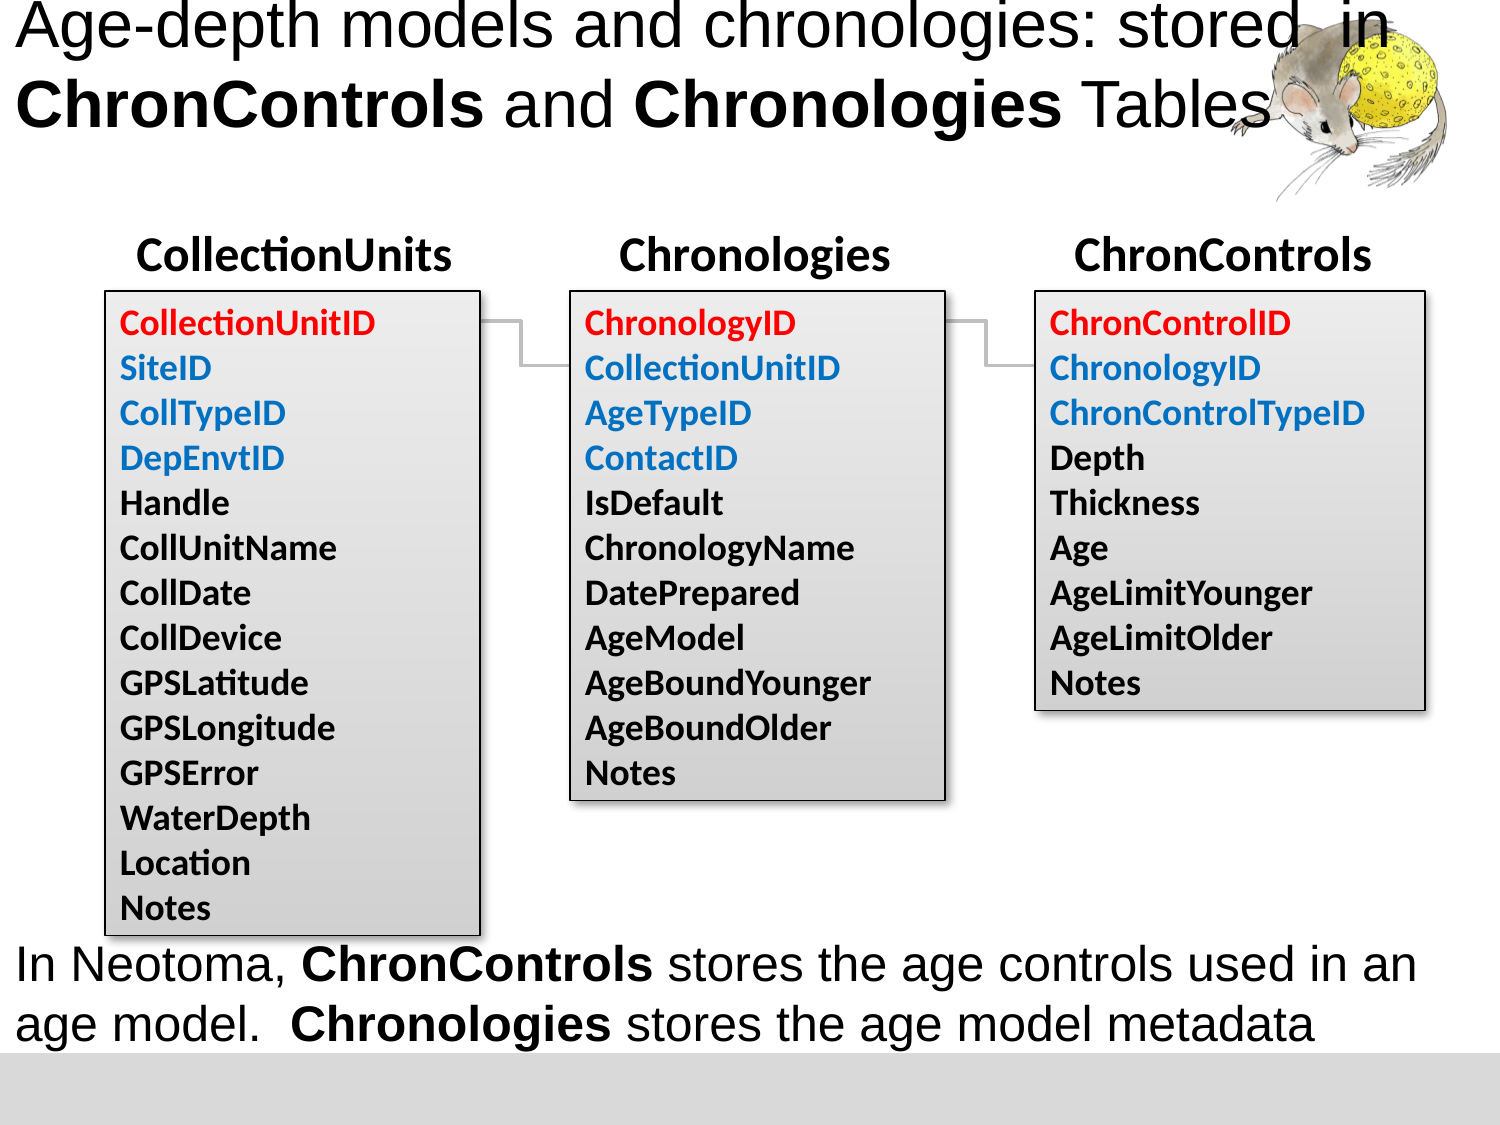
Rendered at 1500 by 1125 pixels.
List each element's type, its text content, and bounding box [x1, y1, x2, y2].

text_box Chronologies [604, 213, 907, 289]
text_box ChronControls [1059, 213, 1388, 289]
title Age-depth models and chronologies: stored in ChronControls and Chronologies Tables [0, 0, 1197, 122]
text_box In Neotoma, ChronControls stores the age controls used in an age model. Chronologies stores the age model metadata [0, 923, 1500, 1059]
text_box ChronologyID CollectionUnitID AgeTypeID ContactID IsDefault ChronologyName DatePrepared AgeModel AgeBoundYounger AgeBoundOlder Notes [569, 290, 946, 801]
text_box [466, 320, 576, 366]
text_box CollectionUnitID SiteID CollTypeID DepEnvtID Handle CollUnitName CollDate CollDevice GPSLatitude GPSLongitude GPSError WaterDepth Location Notes [104, 290, 481, 923]
text_box CollectionUnits [121, 213, 468, 289]
picture [1199, 0, 1500, 224]
text_box ChronControlID ChronologyID ChronControlTypeID Depth Thickness Age AgeLimitYounger AgeLimitOlder Notes [1034, 290, 1426, 711]
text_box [931, 320, 1041, 366]
